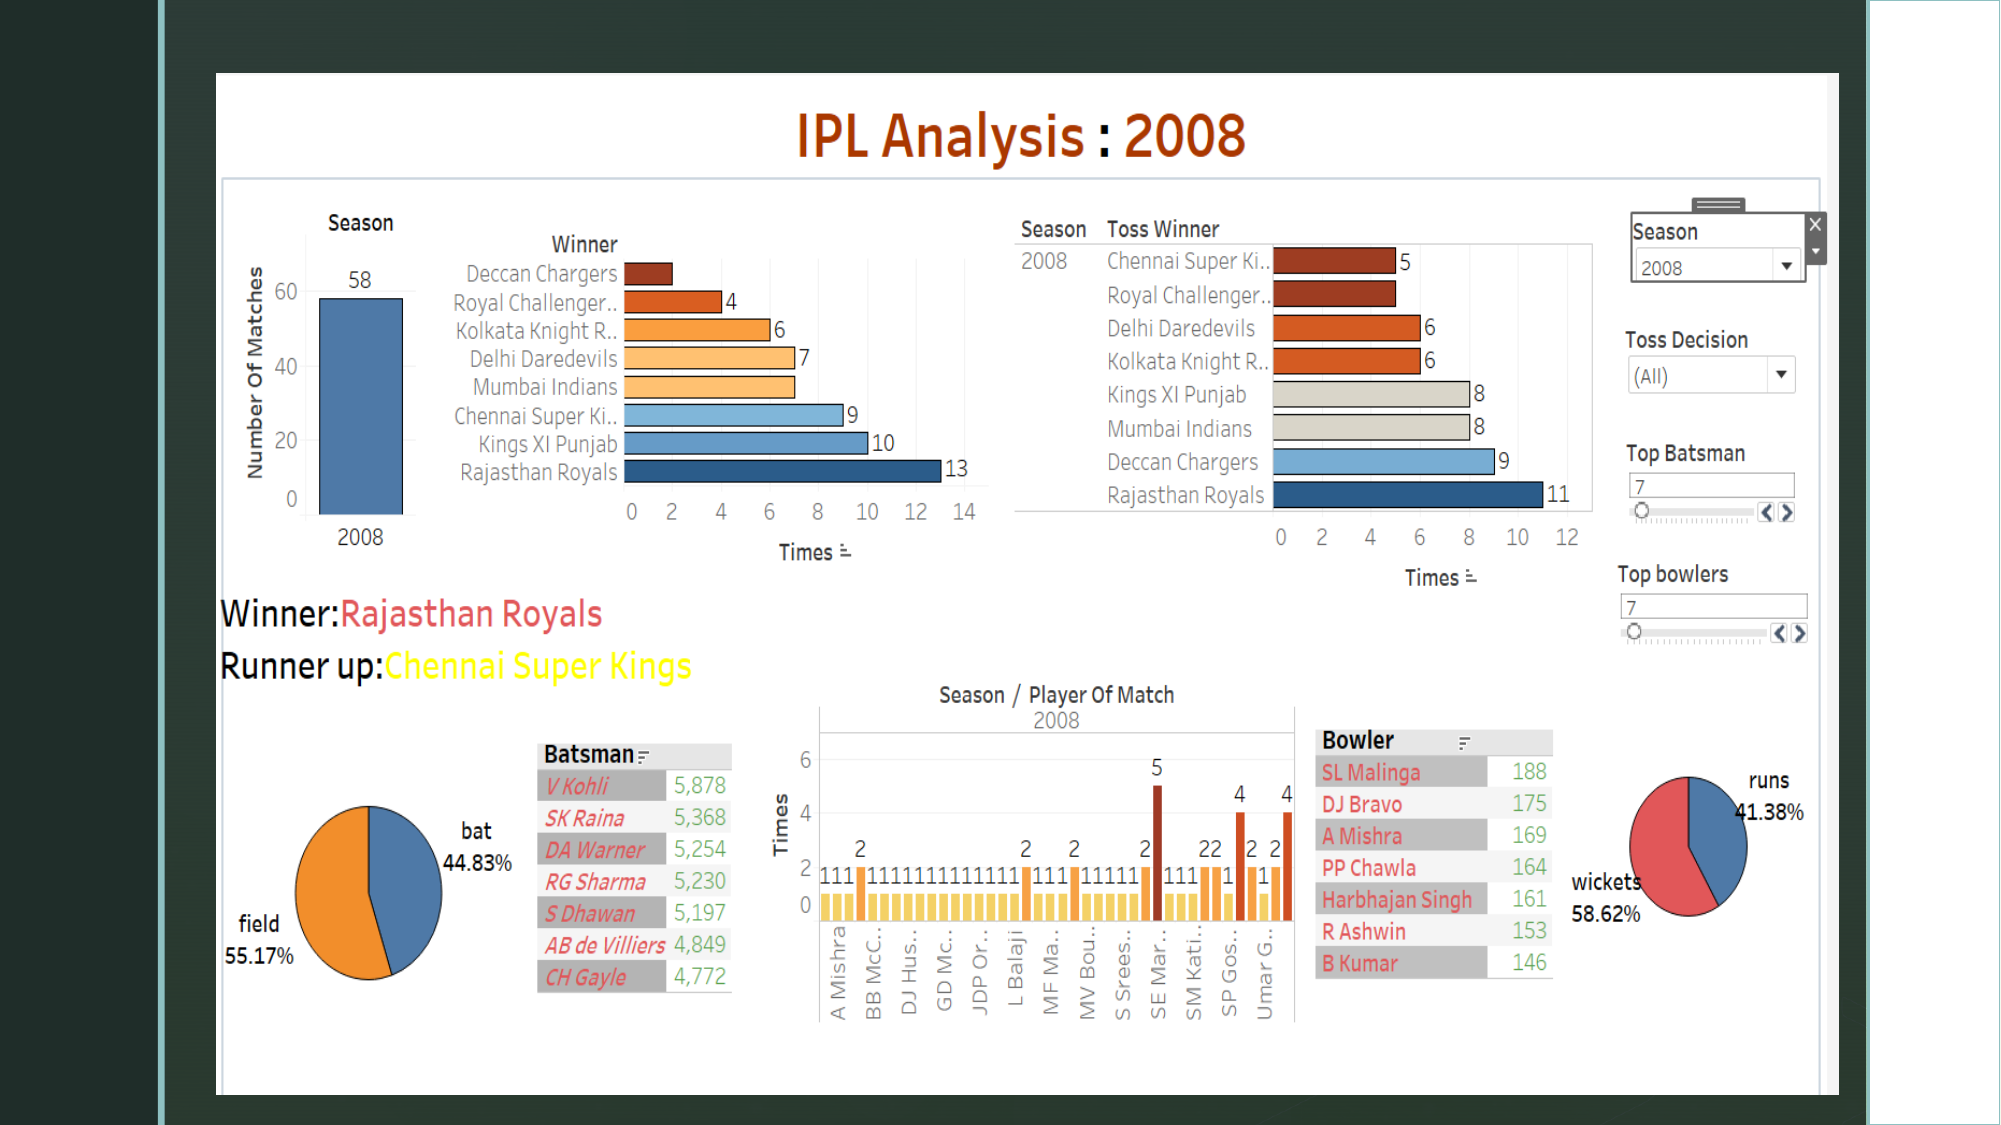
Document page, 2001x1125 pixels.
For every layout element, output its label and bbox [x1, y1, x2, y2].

picture [216, 73, 1839, 1095]
text_box [1867, 0, 2000, 1125]
